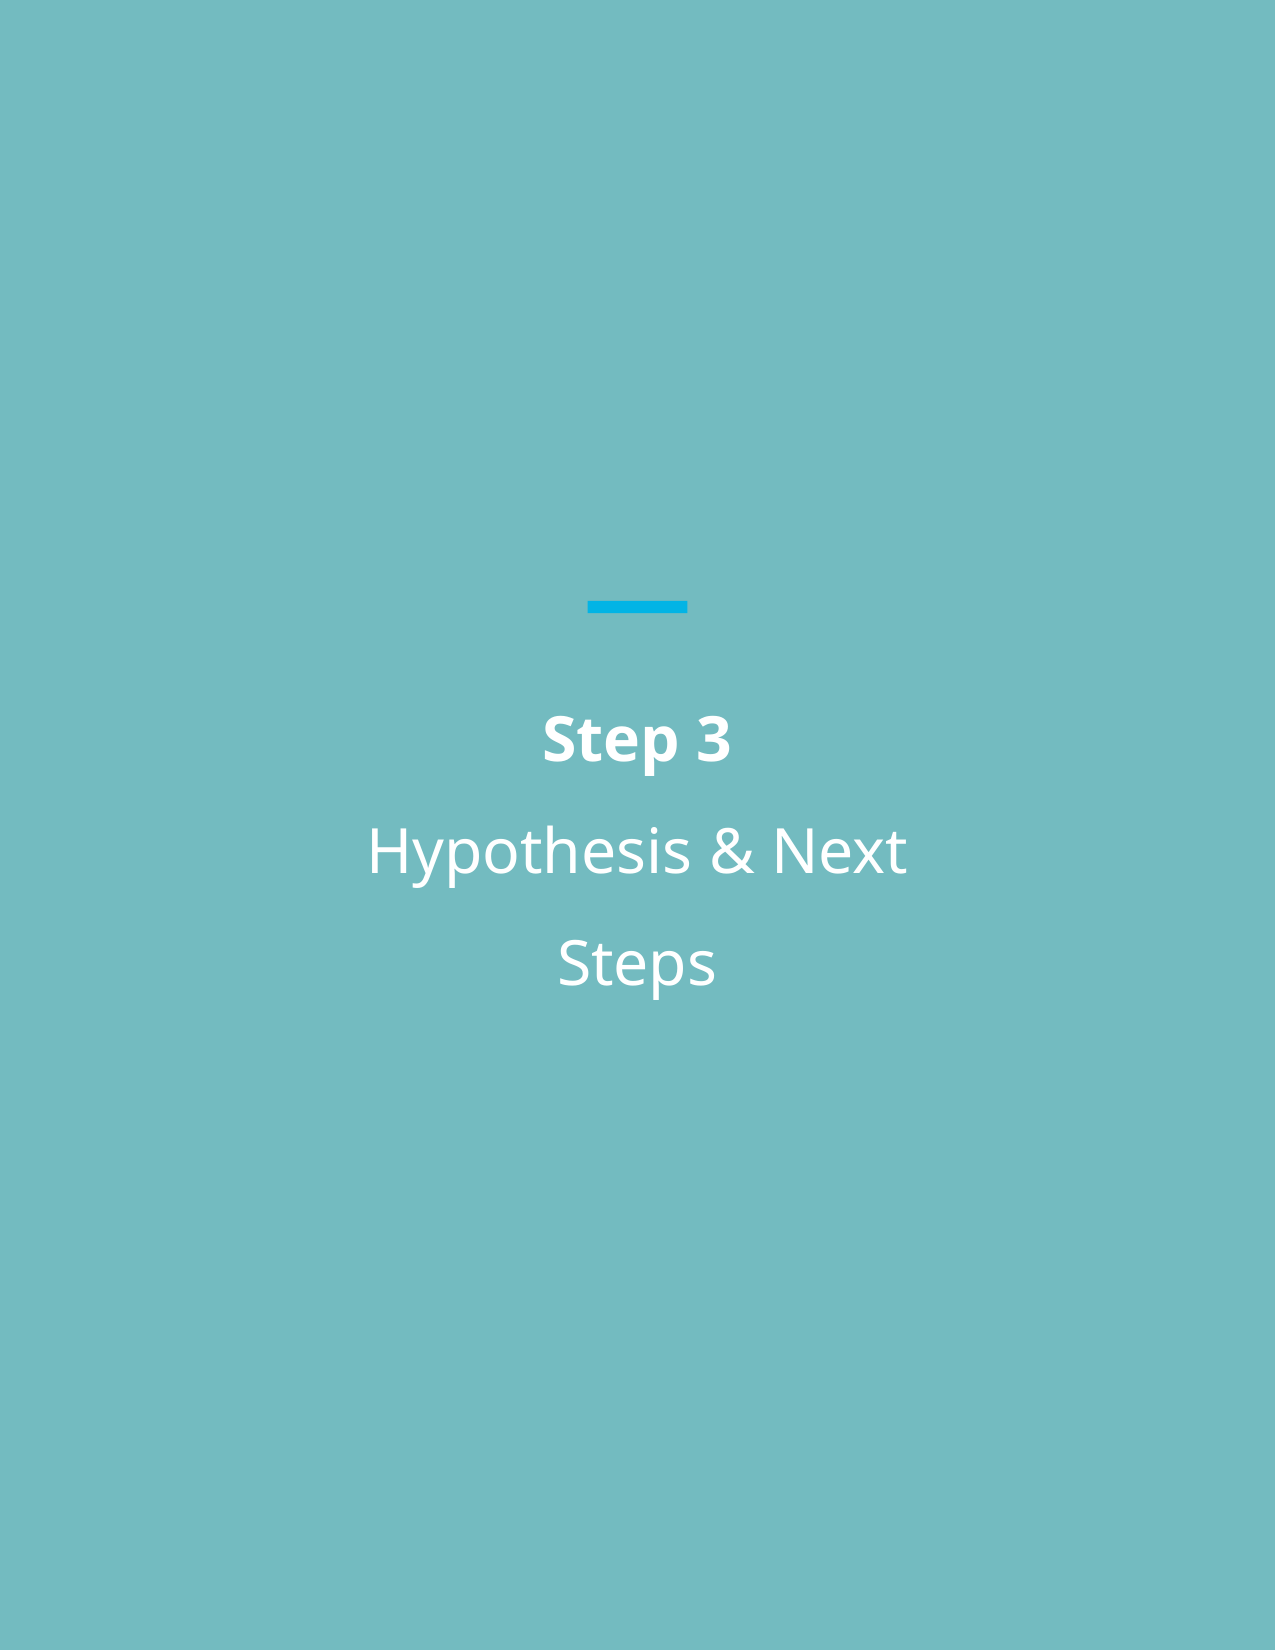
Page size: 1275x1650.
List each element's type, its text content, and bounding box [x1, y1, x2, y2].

text_box Step 3 Hypothesis & Next Steps [296, 656, 979, 1061]
text_box [587, 600, 688, 614]
